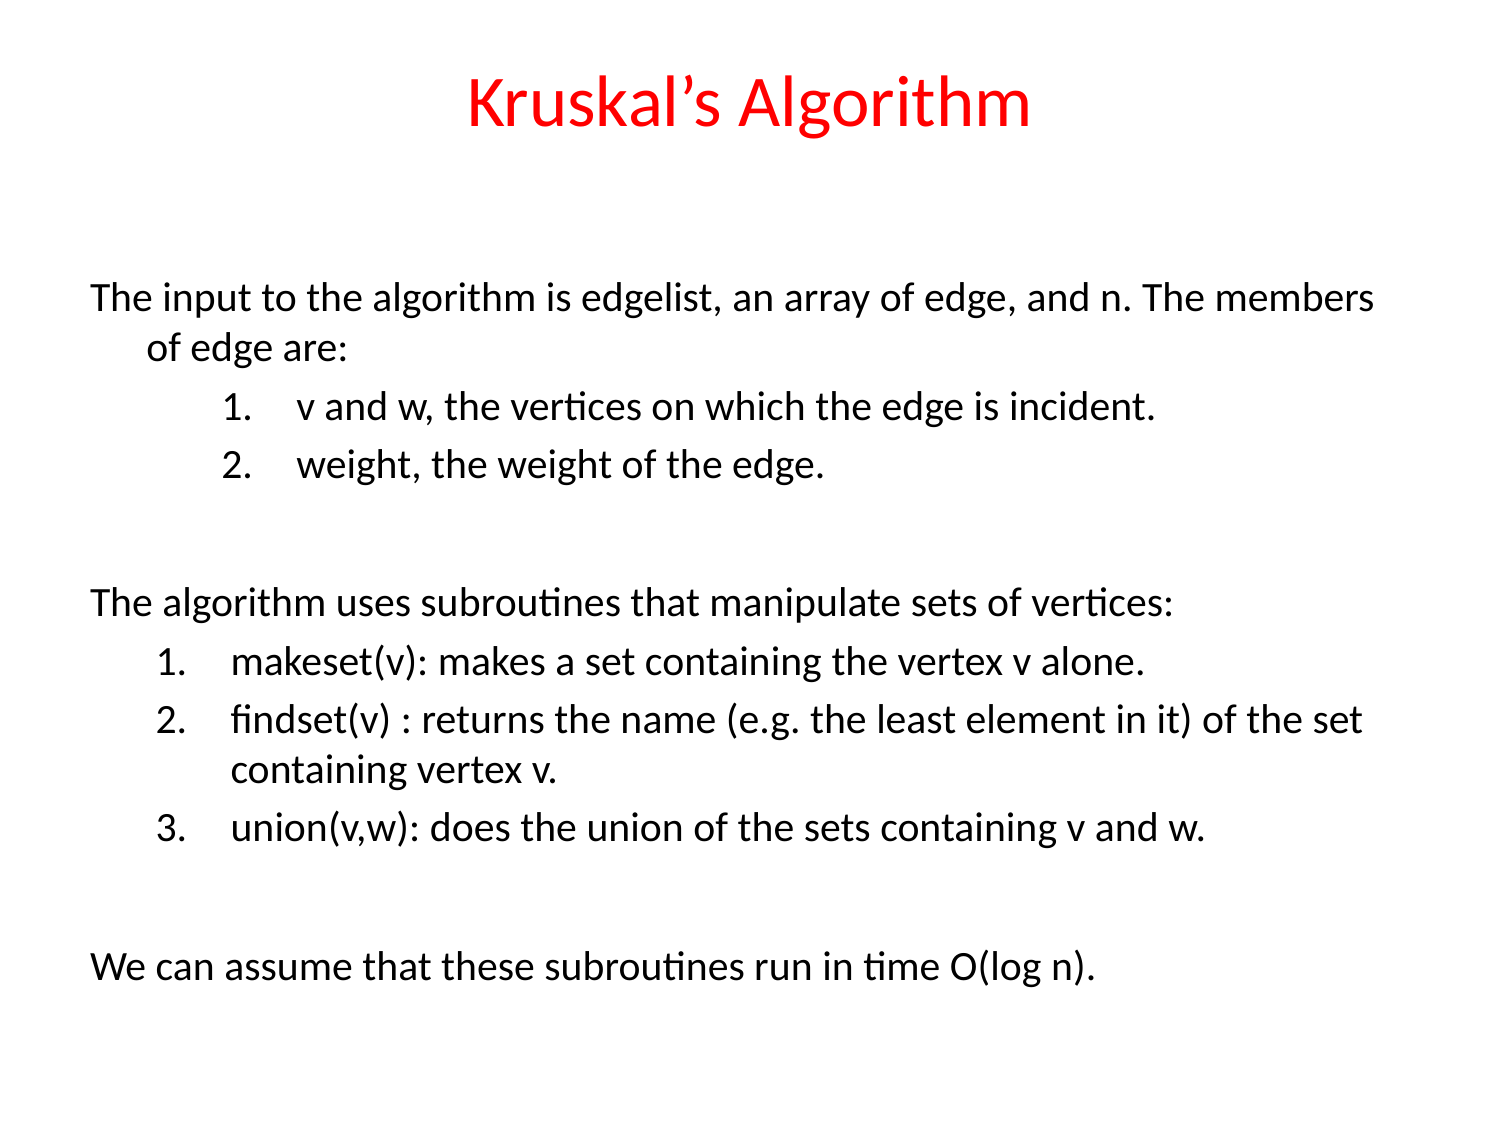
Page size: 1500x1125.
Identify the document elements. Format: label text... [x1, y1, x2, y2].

list The input to the algorithm is edgelist, an array of edge, and n. The members of edge are: v and w, the vertices on which the edge is incident. weight, the weight of the edge. The algorithm uses subroutines that manipulate sets of vertices: makeset(v): makes a set containing the vertex v alone. findset(v) : returns the name (e.g. the least element in it) of the set containing vertex v. union(v,w): does the union of the sets containing v and w. We can assume that these subroutines run in time O(log n). [75, 262, 1425, 1005]
title Kruskal’s Algorithm [75, 45, 1425, 150]
